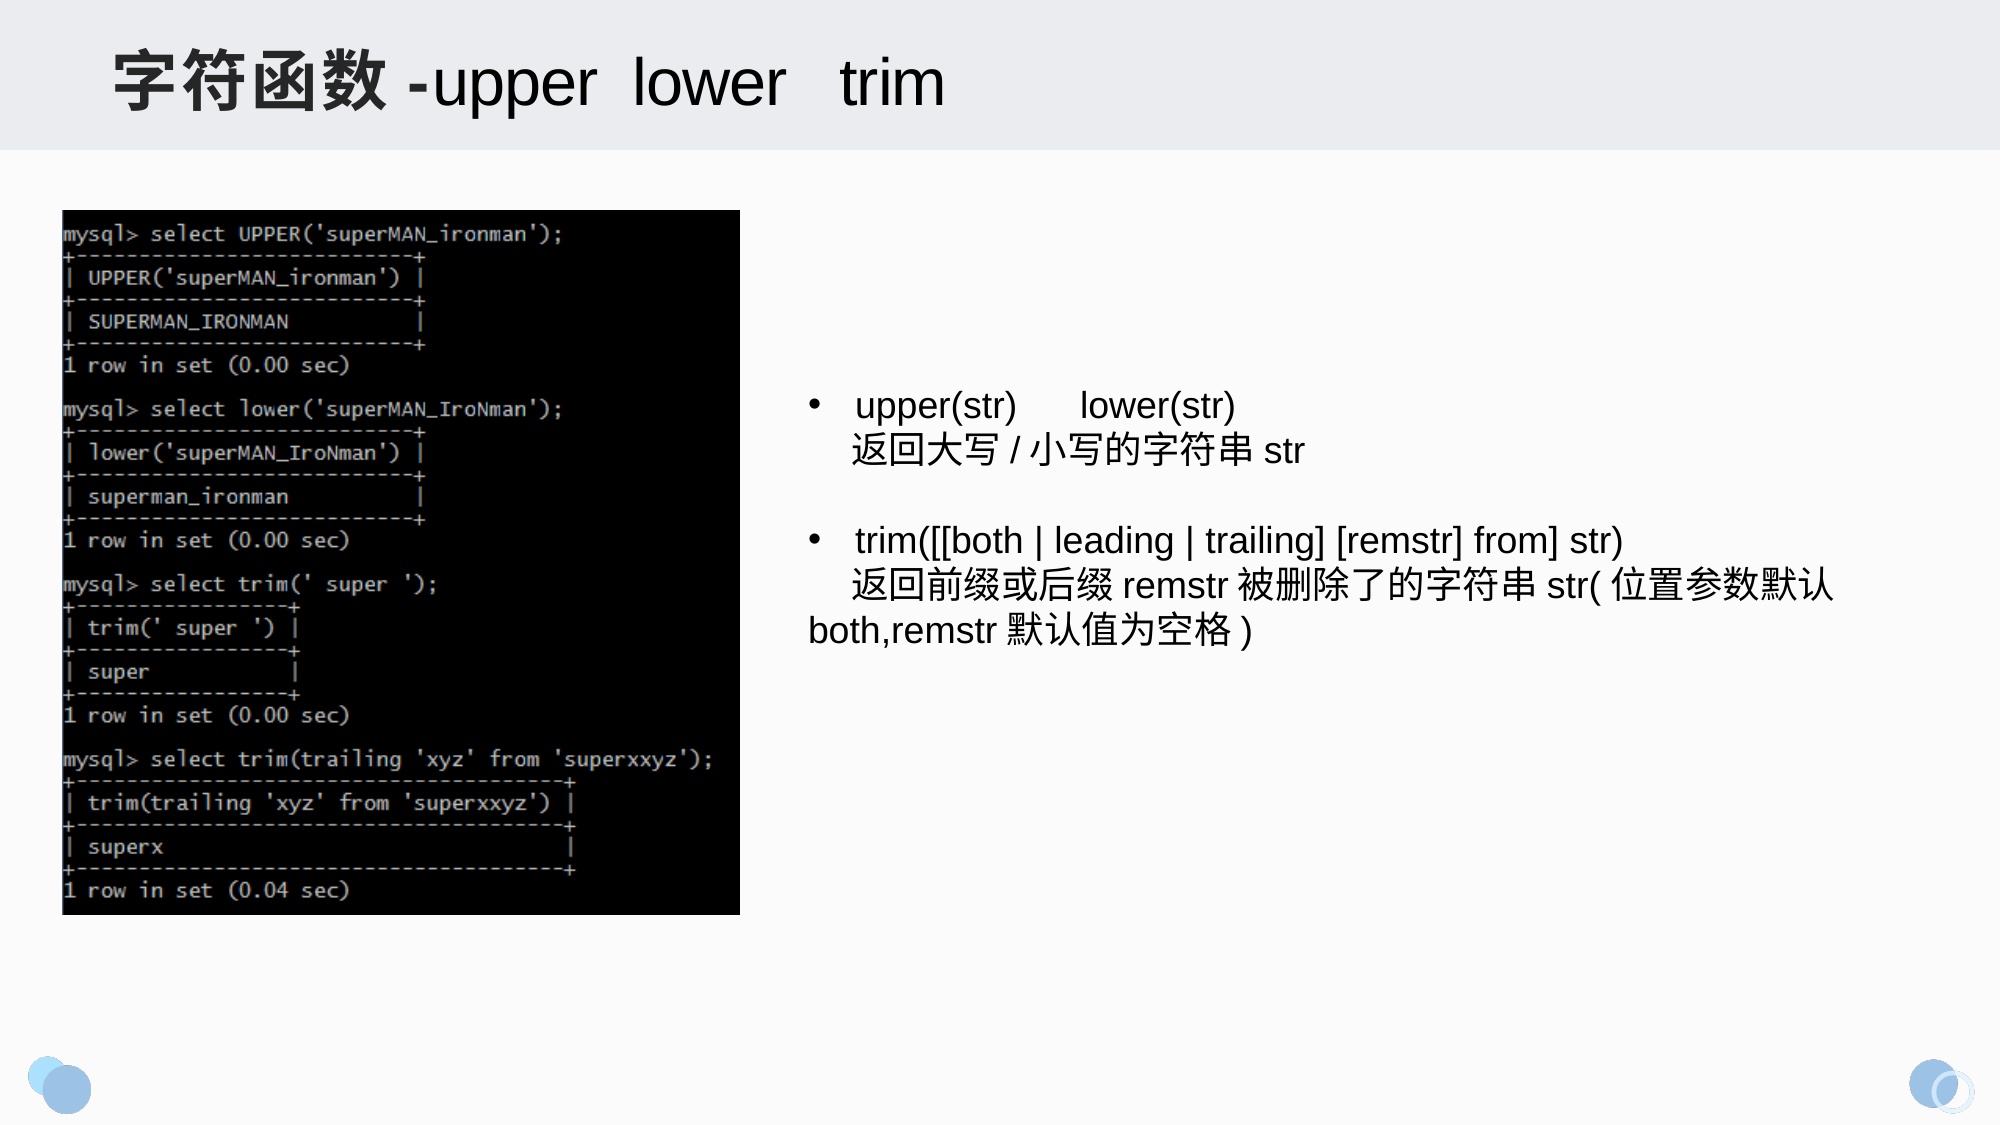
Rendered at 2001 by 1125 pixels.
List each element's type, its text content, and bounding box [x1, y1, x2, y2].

picture [1881, 1045, 2000, 1125]
picture [0, 1045, 119, 1125]
text_box upper(str) lower(str) 返回大写/小写的字符串str trim([[both | leading | trailing] [remstr] from] str) 返回前缀或后缀remstr被删除了的字符串str(位置参数默认both,remstr默认值为空格) [793, 373, 1927, 658]
text_box [0, 0, 2000, 151]
picture [62, 210, 740, 915]
text_box 字符函数-upper lower trim [99, 25, 1901, 125]
